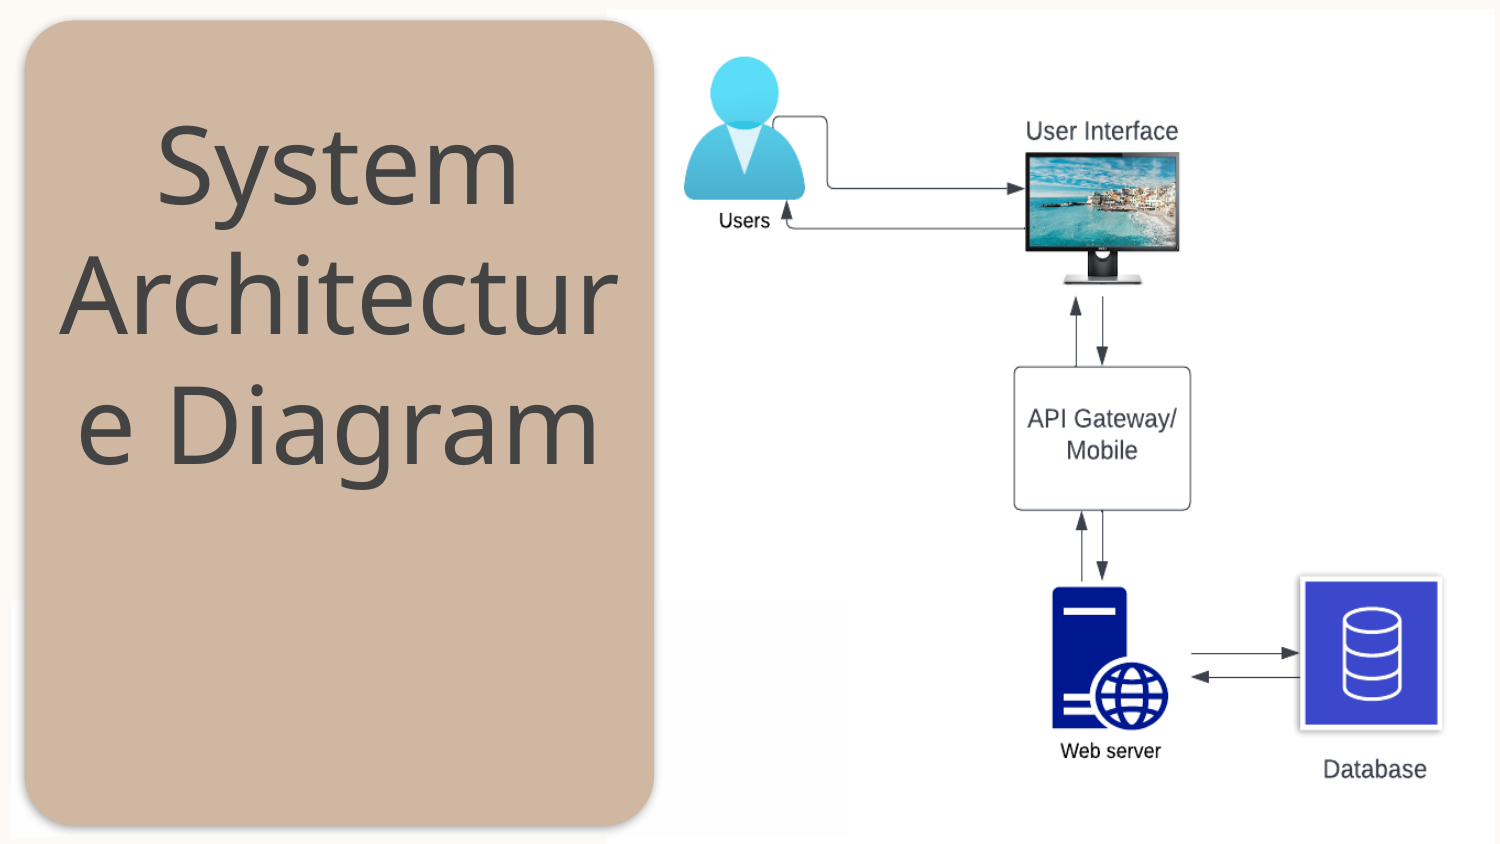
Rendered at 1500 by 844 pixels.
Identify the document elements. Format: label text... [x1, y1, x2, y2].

text_box [24, 20, 601, 598]
picture [10, 9, 1494, 844]
title System Architecture Diagram [33, 81, 601, 598]
